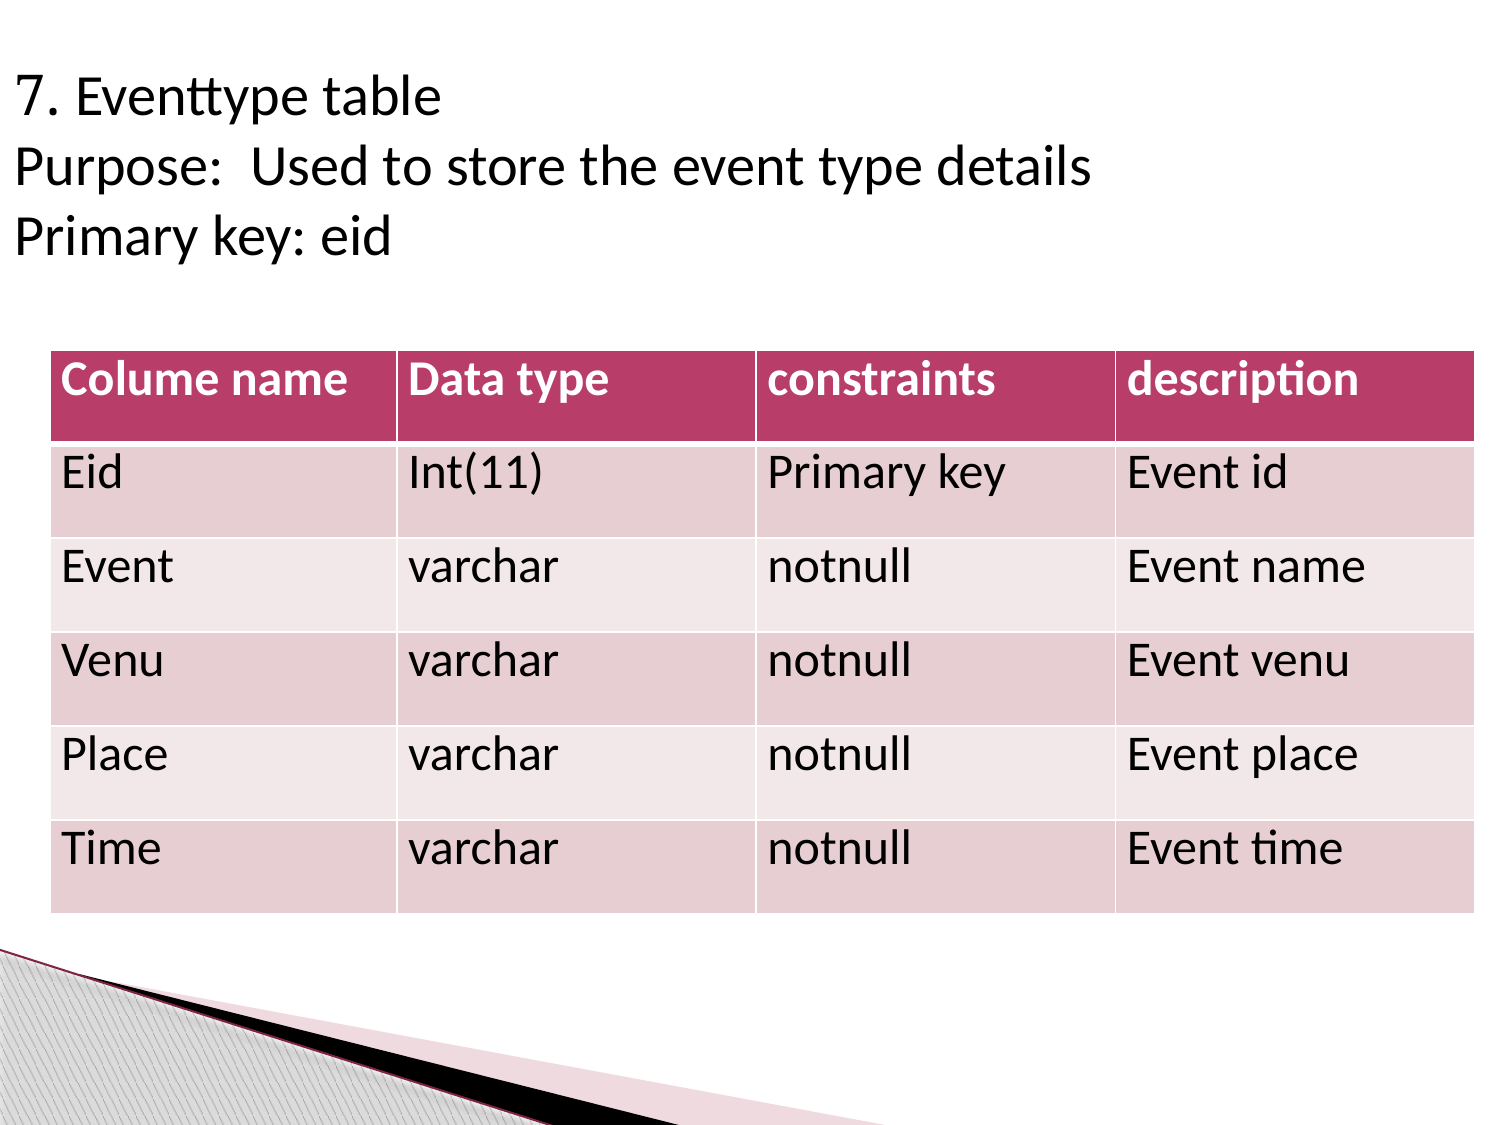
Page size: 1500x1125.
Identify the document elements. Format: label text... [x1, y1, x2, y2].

table_cell Primary key [757, 447, 1115, 537]
table_cell varchar [398, 633, 755, 725]
table_cell Event place [1116, 727, 1474, 819]
table_cell notnull [757, 539, 1115, 631]
table_cell Event venu [1116, 633, 1474, 725]
table_cell Event name [1116, 539, 1474, 631]
table_cell varchar [398, 821, 755, 913]
table_header Colume name [51, 351, 396, 441]
list 7. Eventtype table Purpose: Used to store the event type details Primary key: eid [0, 50, 1350, 300]
table_cell varchar [398, 539, 755, 631]
table_cell Place [51, 727, 396, 819]
table_cell notnull [757, 821, 1115, 913]
table_header description [1116, 351, 1474, 441]
table_cell Event [51, 539, 396, 631]
table_cell Eid [51, 447, 396, 537]
table_cell notnull [757, 633, 1115, 725]
table_header Data type [398, 351, 755, 441]
table_cell varchar [398, 727, 755, 819]
table_cell notnull [757, 727, 1115, 819]
table_cell Venu [51, 633, 396, 725]
table_cell Int(11) [398, 447, 755, 537]
table_header constraints [757, 351, 1115, 441]
table_cell Event time [1116, 821, 1474, 913]
table_cell Time [51, 821, 396, 913]
table_cell Event id [1116, 447, 1474, 537]
